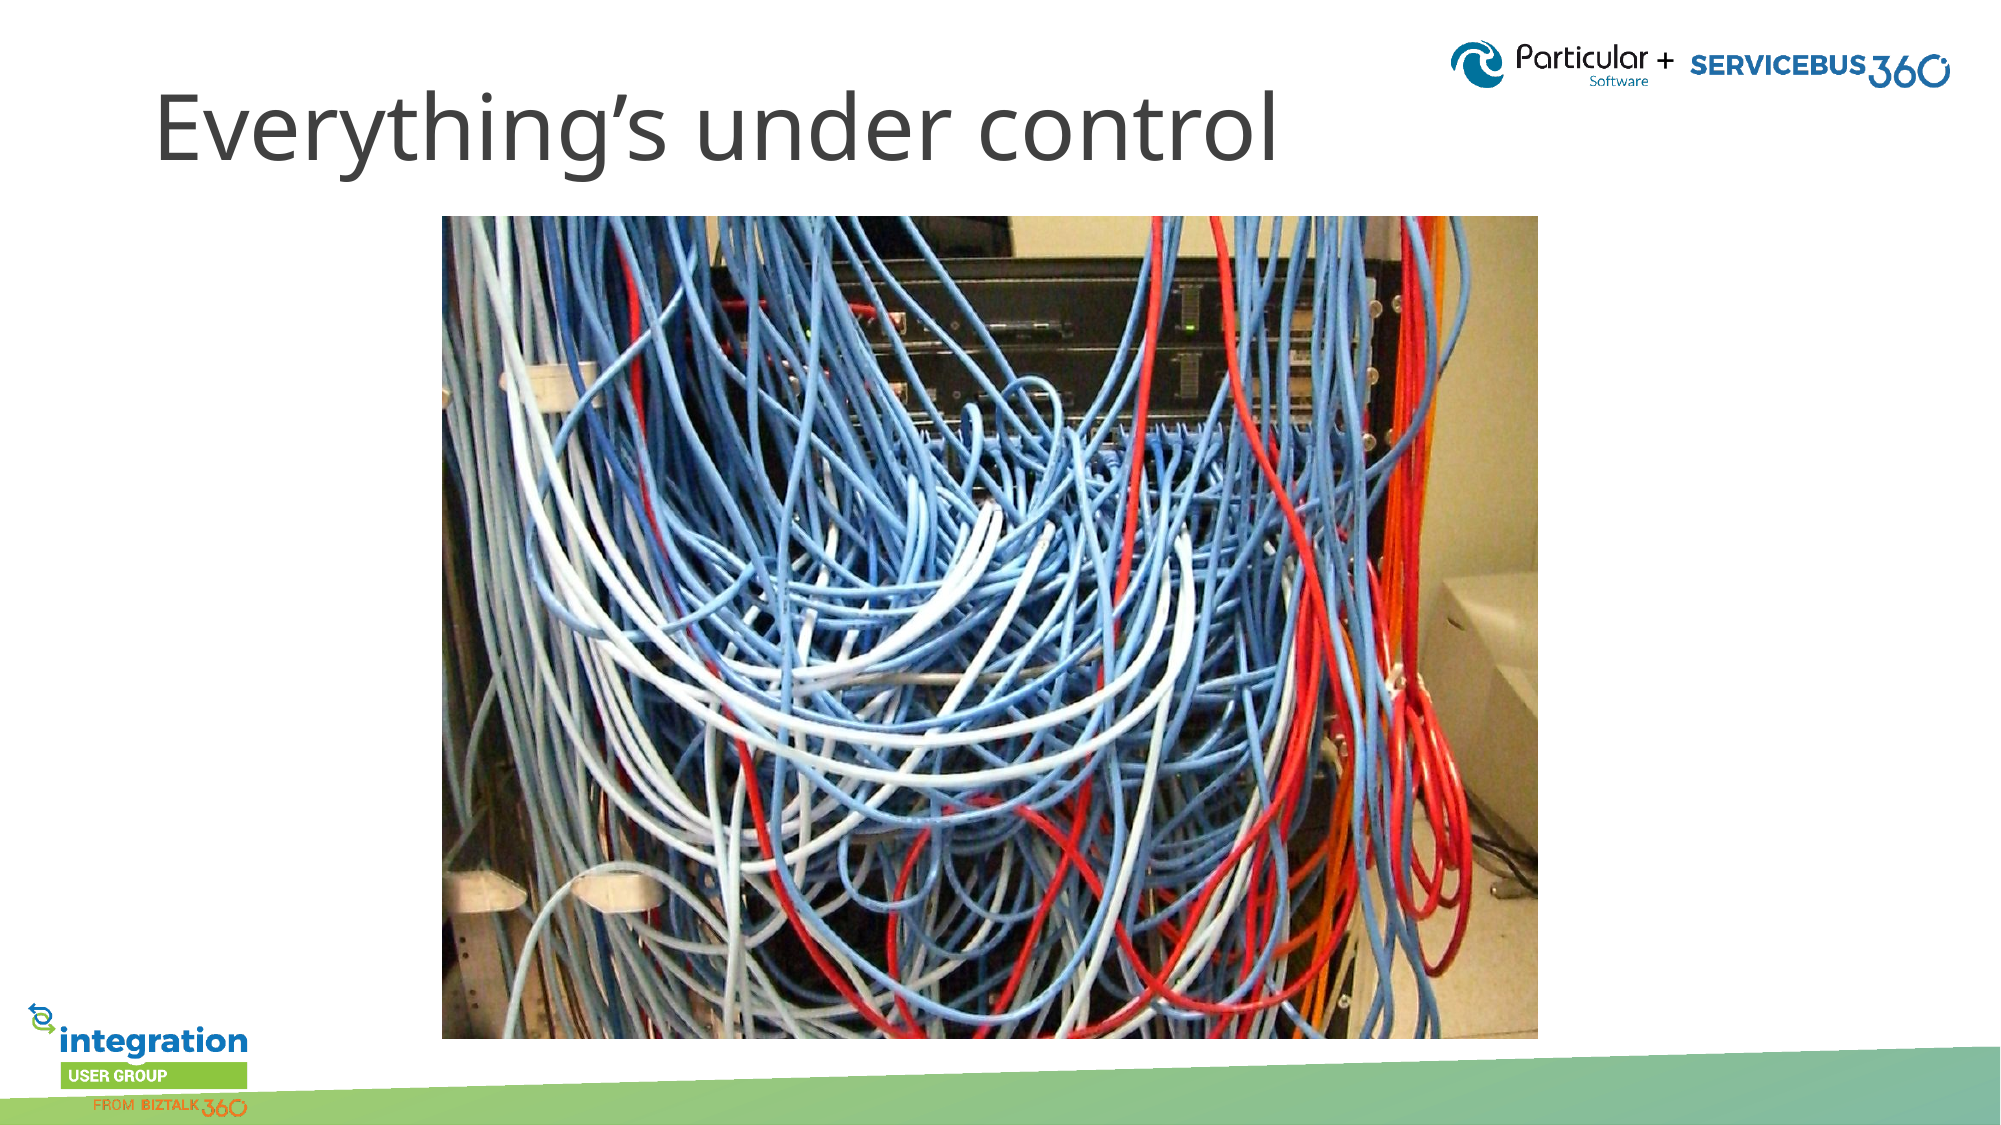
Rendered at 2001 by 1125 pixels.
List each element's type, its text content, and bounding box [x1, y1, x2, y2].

picture [1690, 54, 1950, 88]
picture [442, 216, 1538, 1039]
picture [1460, 50, 1493, 59]
picture [1484, 40, 1648, 59]
picture [1451, 40, 1481, 56]
picture [17, 994, 258, 1125]
title Everything’s under control [137, 59, 1863, 203]
